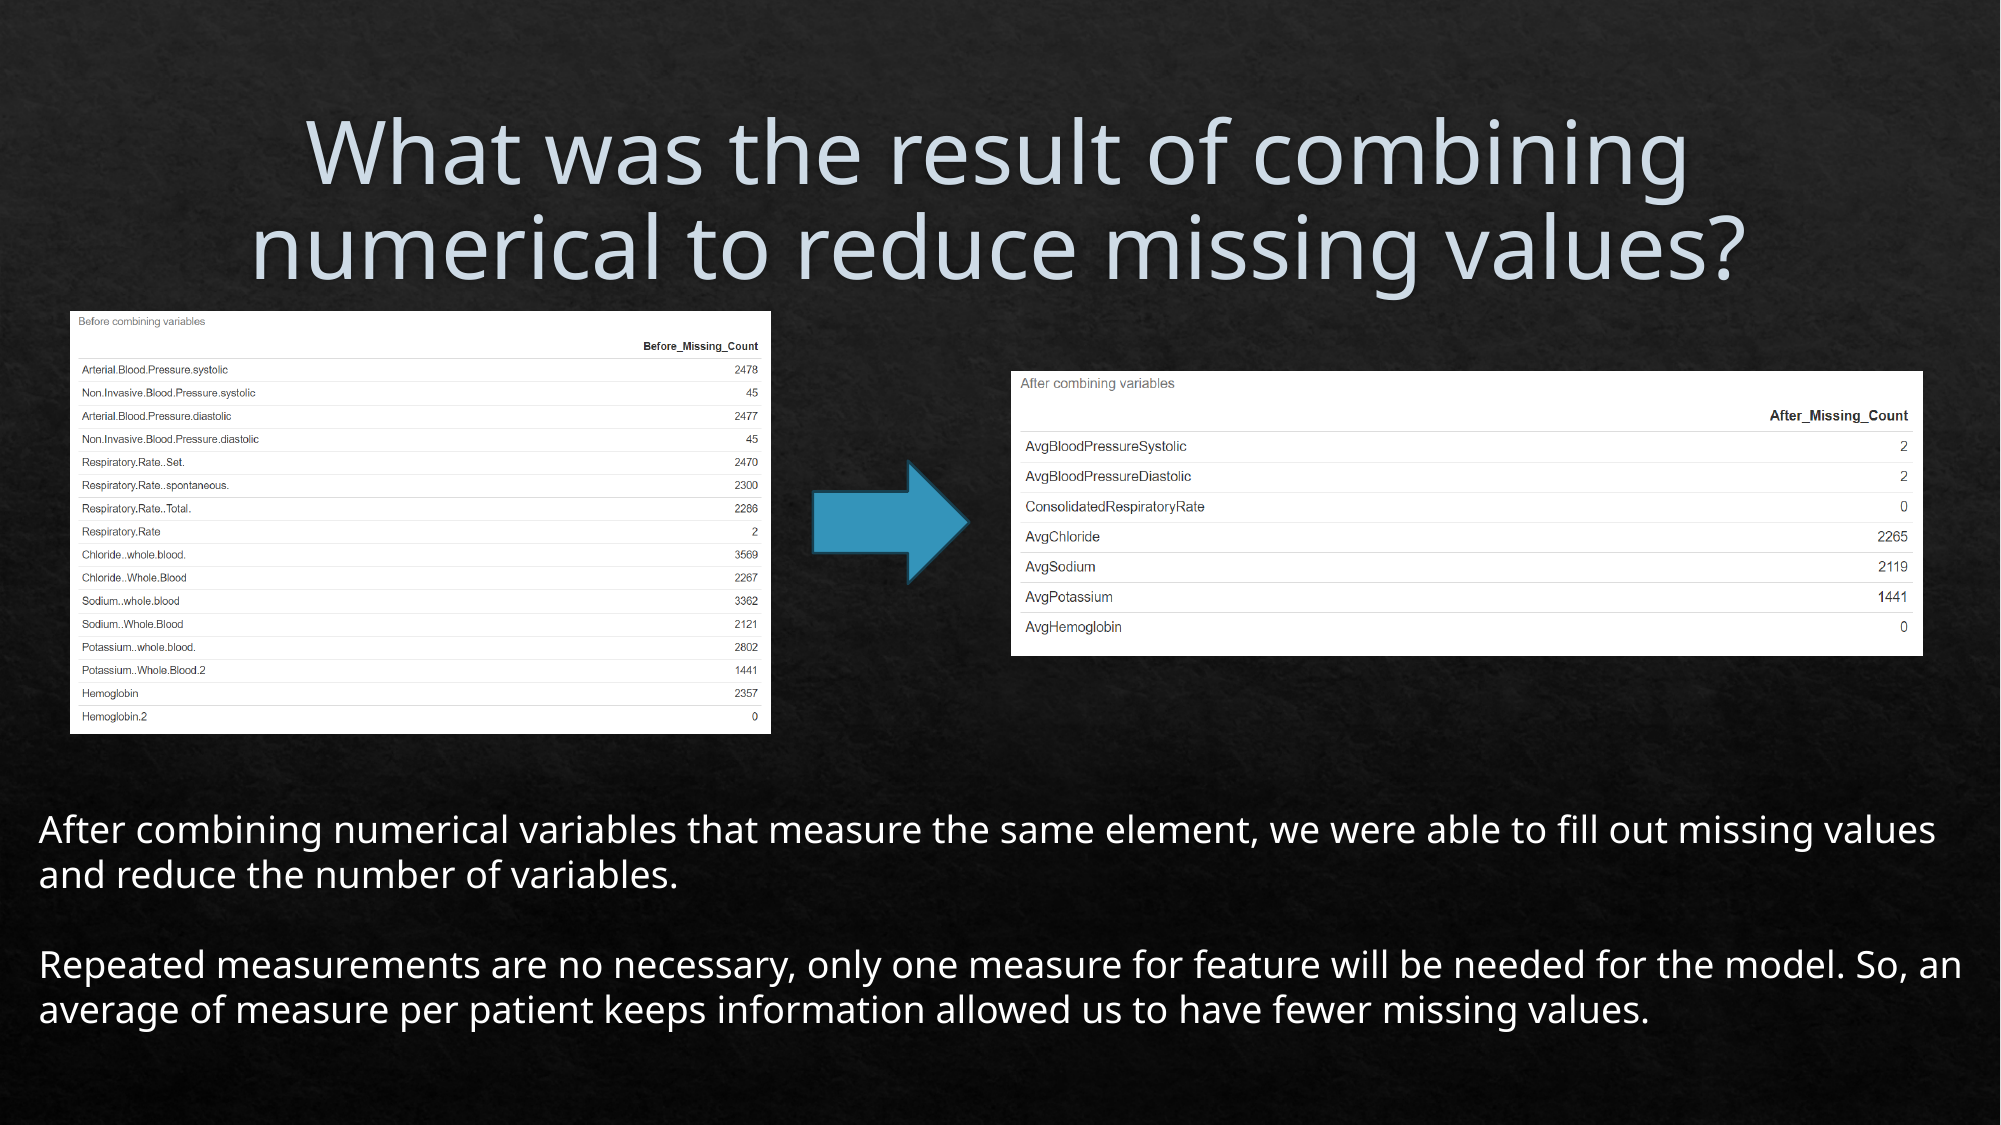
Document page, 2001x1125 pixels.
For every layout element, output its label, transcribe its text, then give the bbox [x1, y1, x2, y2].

picture [69, 311, 771, 734]
picture [1011, 371, 1923, 657]
title What was the result of combining numerical to reduce missing values? [149, 99, 1849, 307]
text_box [811, 459, 971, 586]
text_box After combining numerical variables that measure the same element, we were able to fill out missing values and reduce the number of variables. Repeated measurements are no necessary, only one measure for feature will be needed for the model. So, an average of measure per patient keeps information allowed us to have fewer missing values. [23, 798, 1986, 1125]
